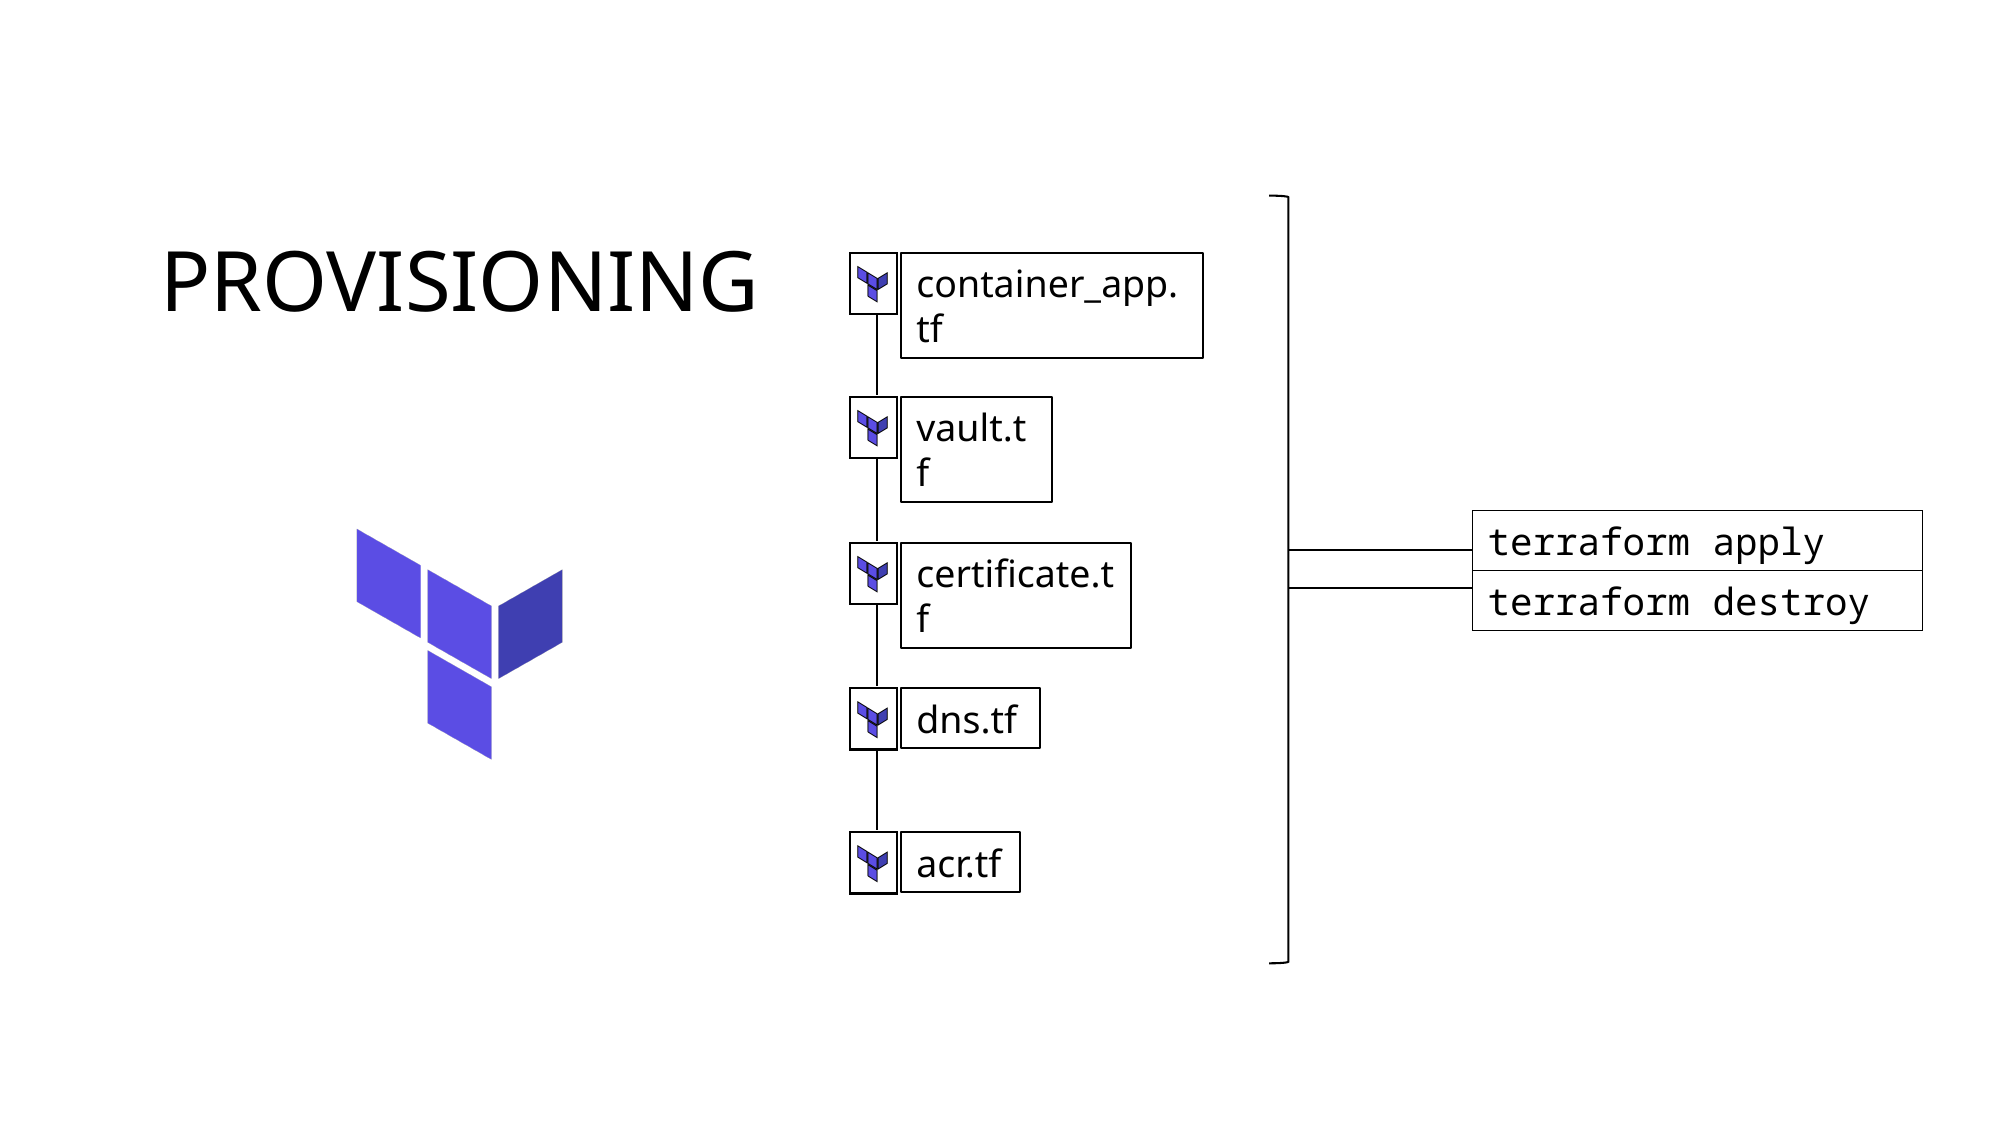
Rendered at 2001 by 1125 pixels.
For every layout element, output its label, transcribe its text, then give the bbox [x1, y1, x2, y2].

text_box terraform destroy [1472, 570, 1923, 631]
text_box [843, 252, 1204, 316]
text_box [843, 831, 1021, 896]
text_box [843, 687, 1041, 751]
text_box [1269, 194, 1290, 965]
title PROVISIONING [137, 75, 783, 338]
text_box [843, 542, 1132, 606]
picture [253, 440, 665, 846]
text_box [843, 396, 1053, 460]
text_box terraform apply [1472, 510, 1923, 570]
